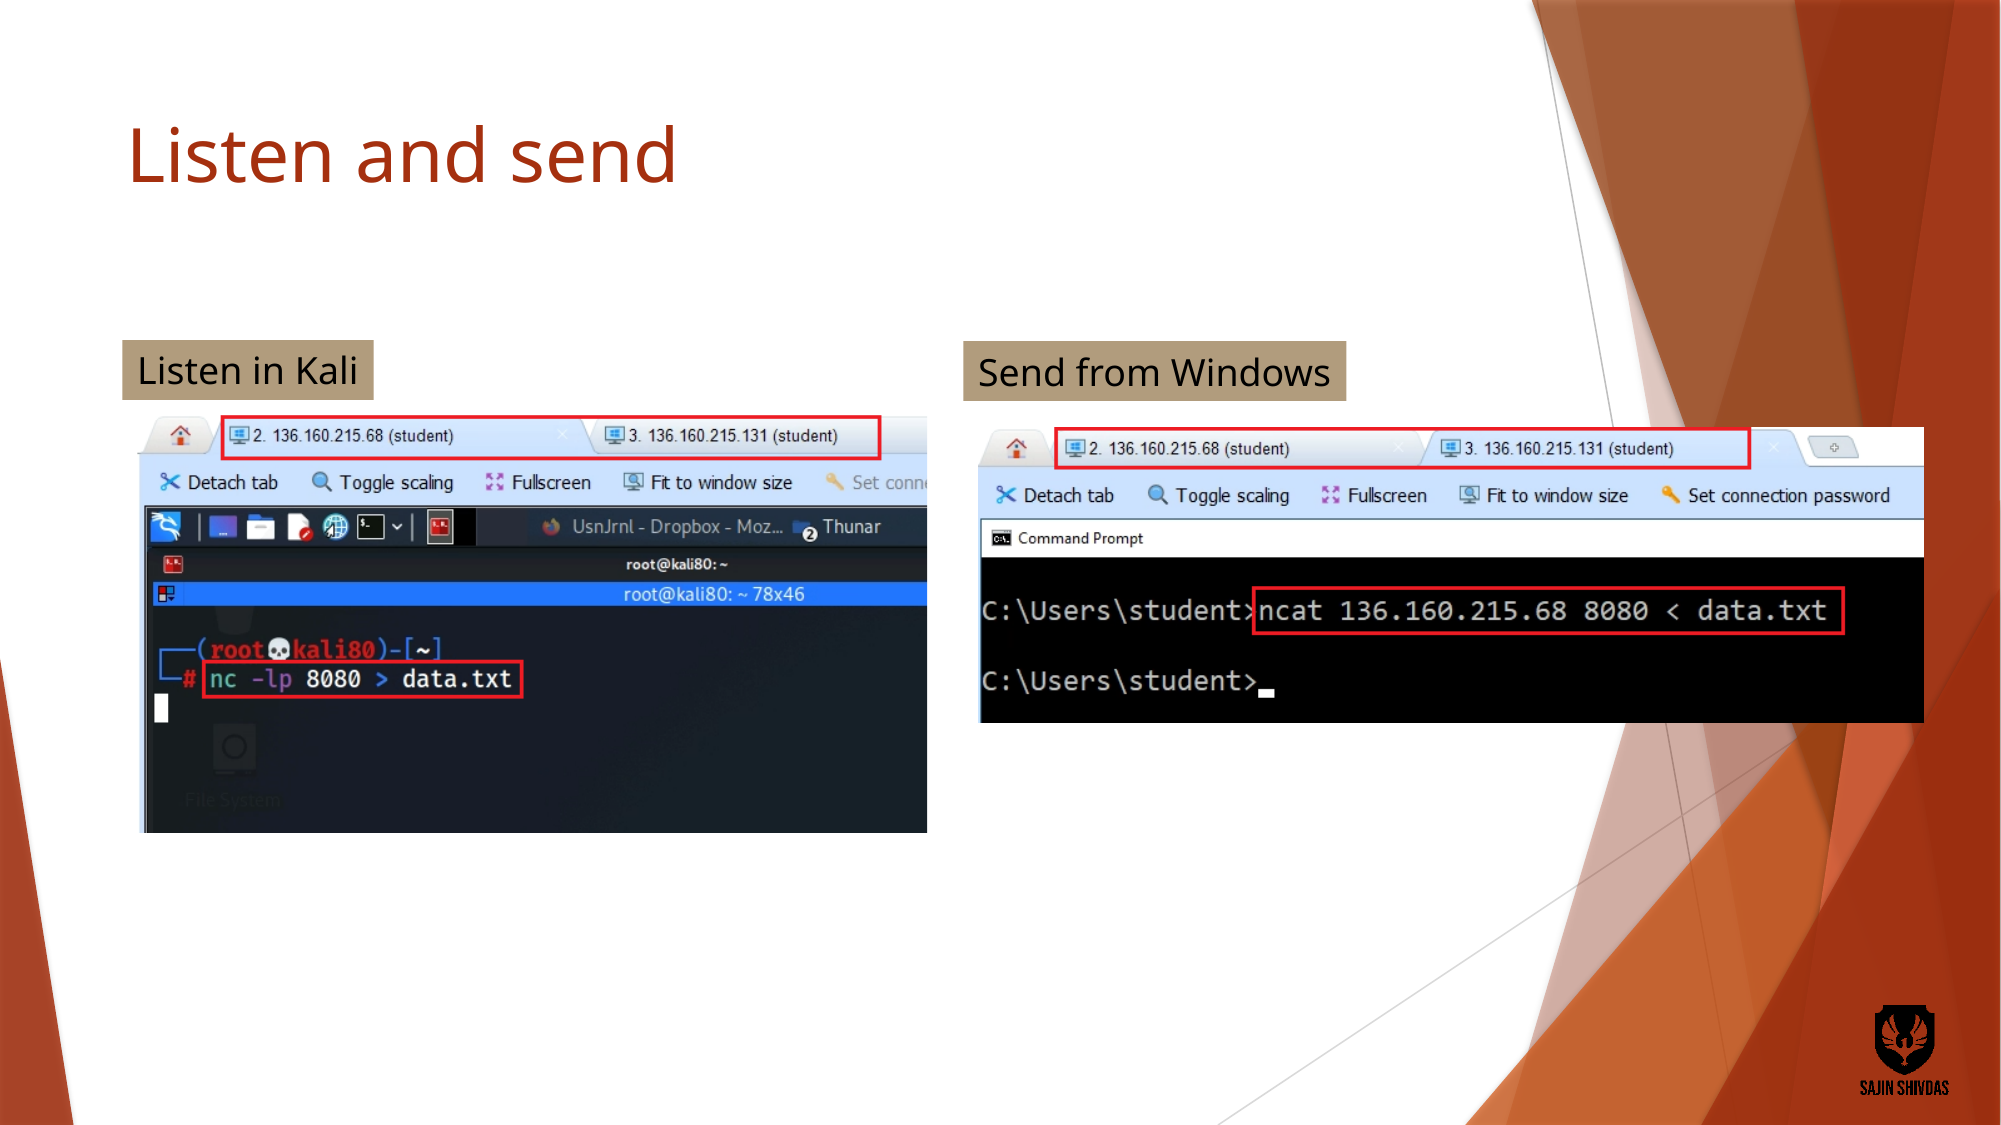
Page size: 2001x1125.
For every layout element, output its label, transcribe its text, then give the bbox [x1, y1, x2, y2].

picture [978, 427, 1925, 724]
picture [136, 414, 928, 833]
title Listen and send [111, 99, 1522, 317]
picture [1850, 995, 1961, 1107]
text_box Send from Windows [963, 341, 1347, 401]
text_box Listen in Kali [122, 340, 374, 400]
